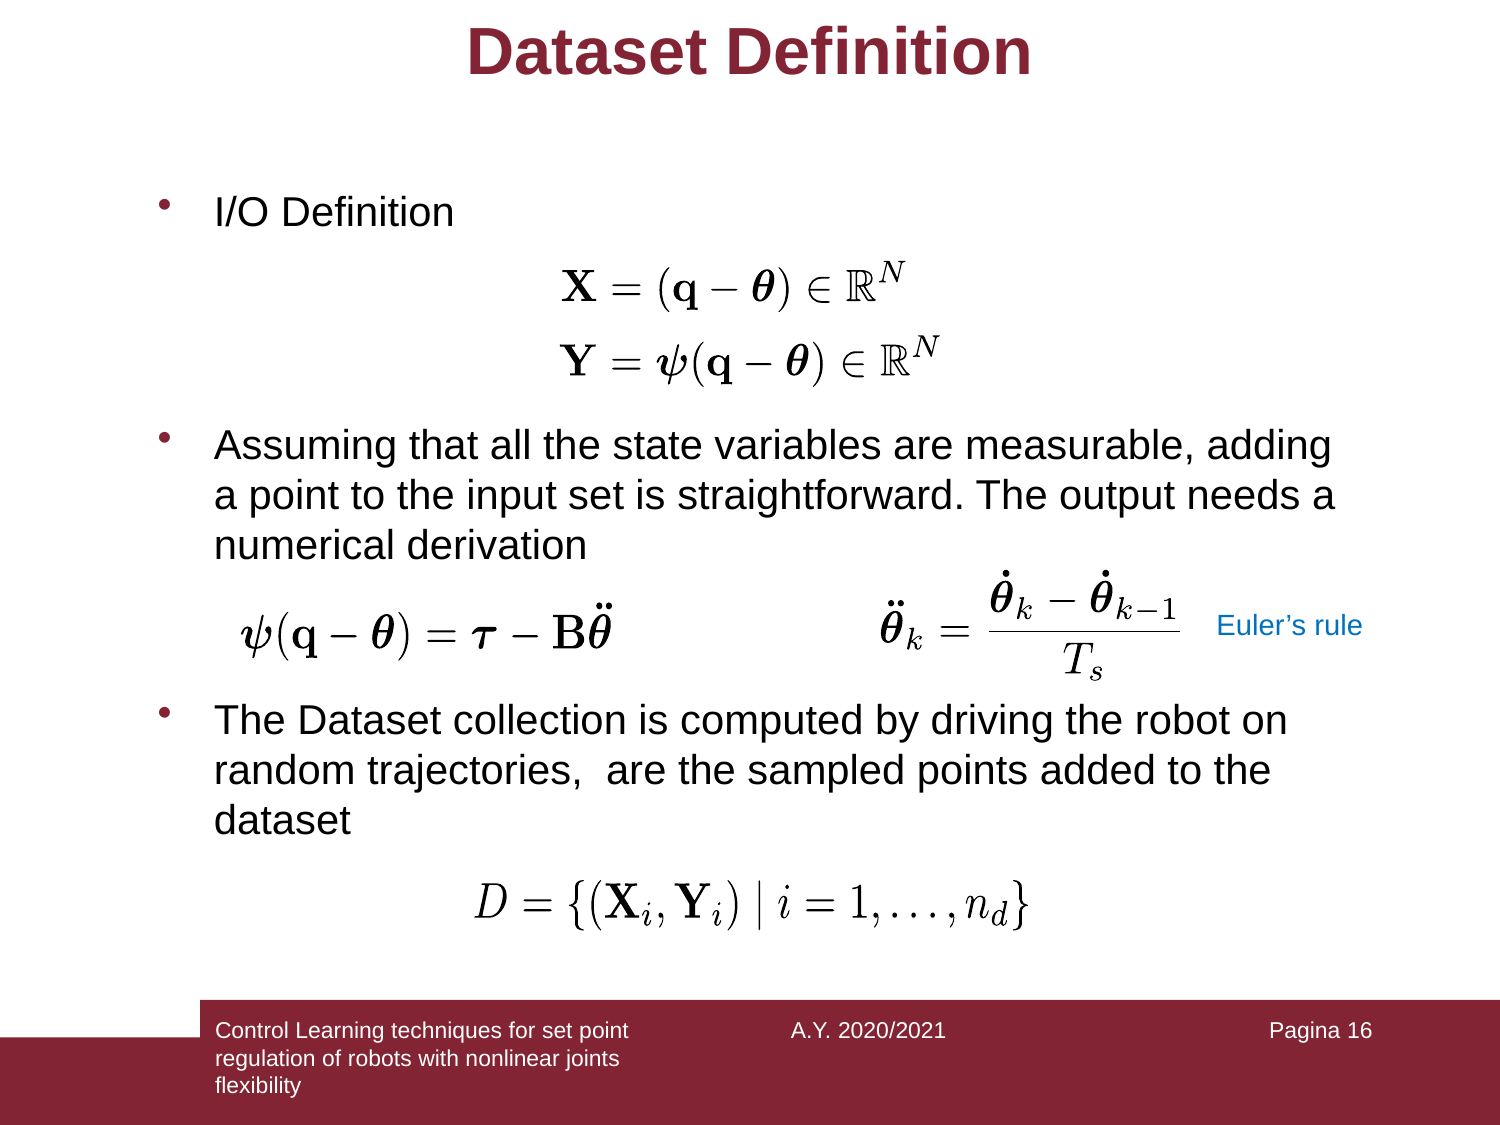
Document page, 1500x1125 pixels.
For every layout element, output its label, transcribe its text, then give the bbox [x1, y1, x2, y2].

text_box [880, 569, 1181, 681]
footer Control Learning techniques for set point regulation of robots with nonlinear joints flexibility [200, 1008, 675, 1084]
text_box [559, 260, 940, 387]
title Dataset Definition [141, 0, 1359, 163]
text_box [474, 880, 1029, 931]
slide_number A.Y. 2020/2021 [712, 1008, 1025, 1084]
slide_number Pagina 16 [1074, 1008, 1388, 1084]
text_box Euler’s rule [1201, 599, 1500, 649]
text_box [240, 602, 613, 661]
